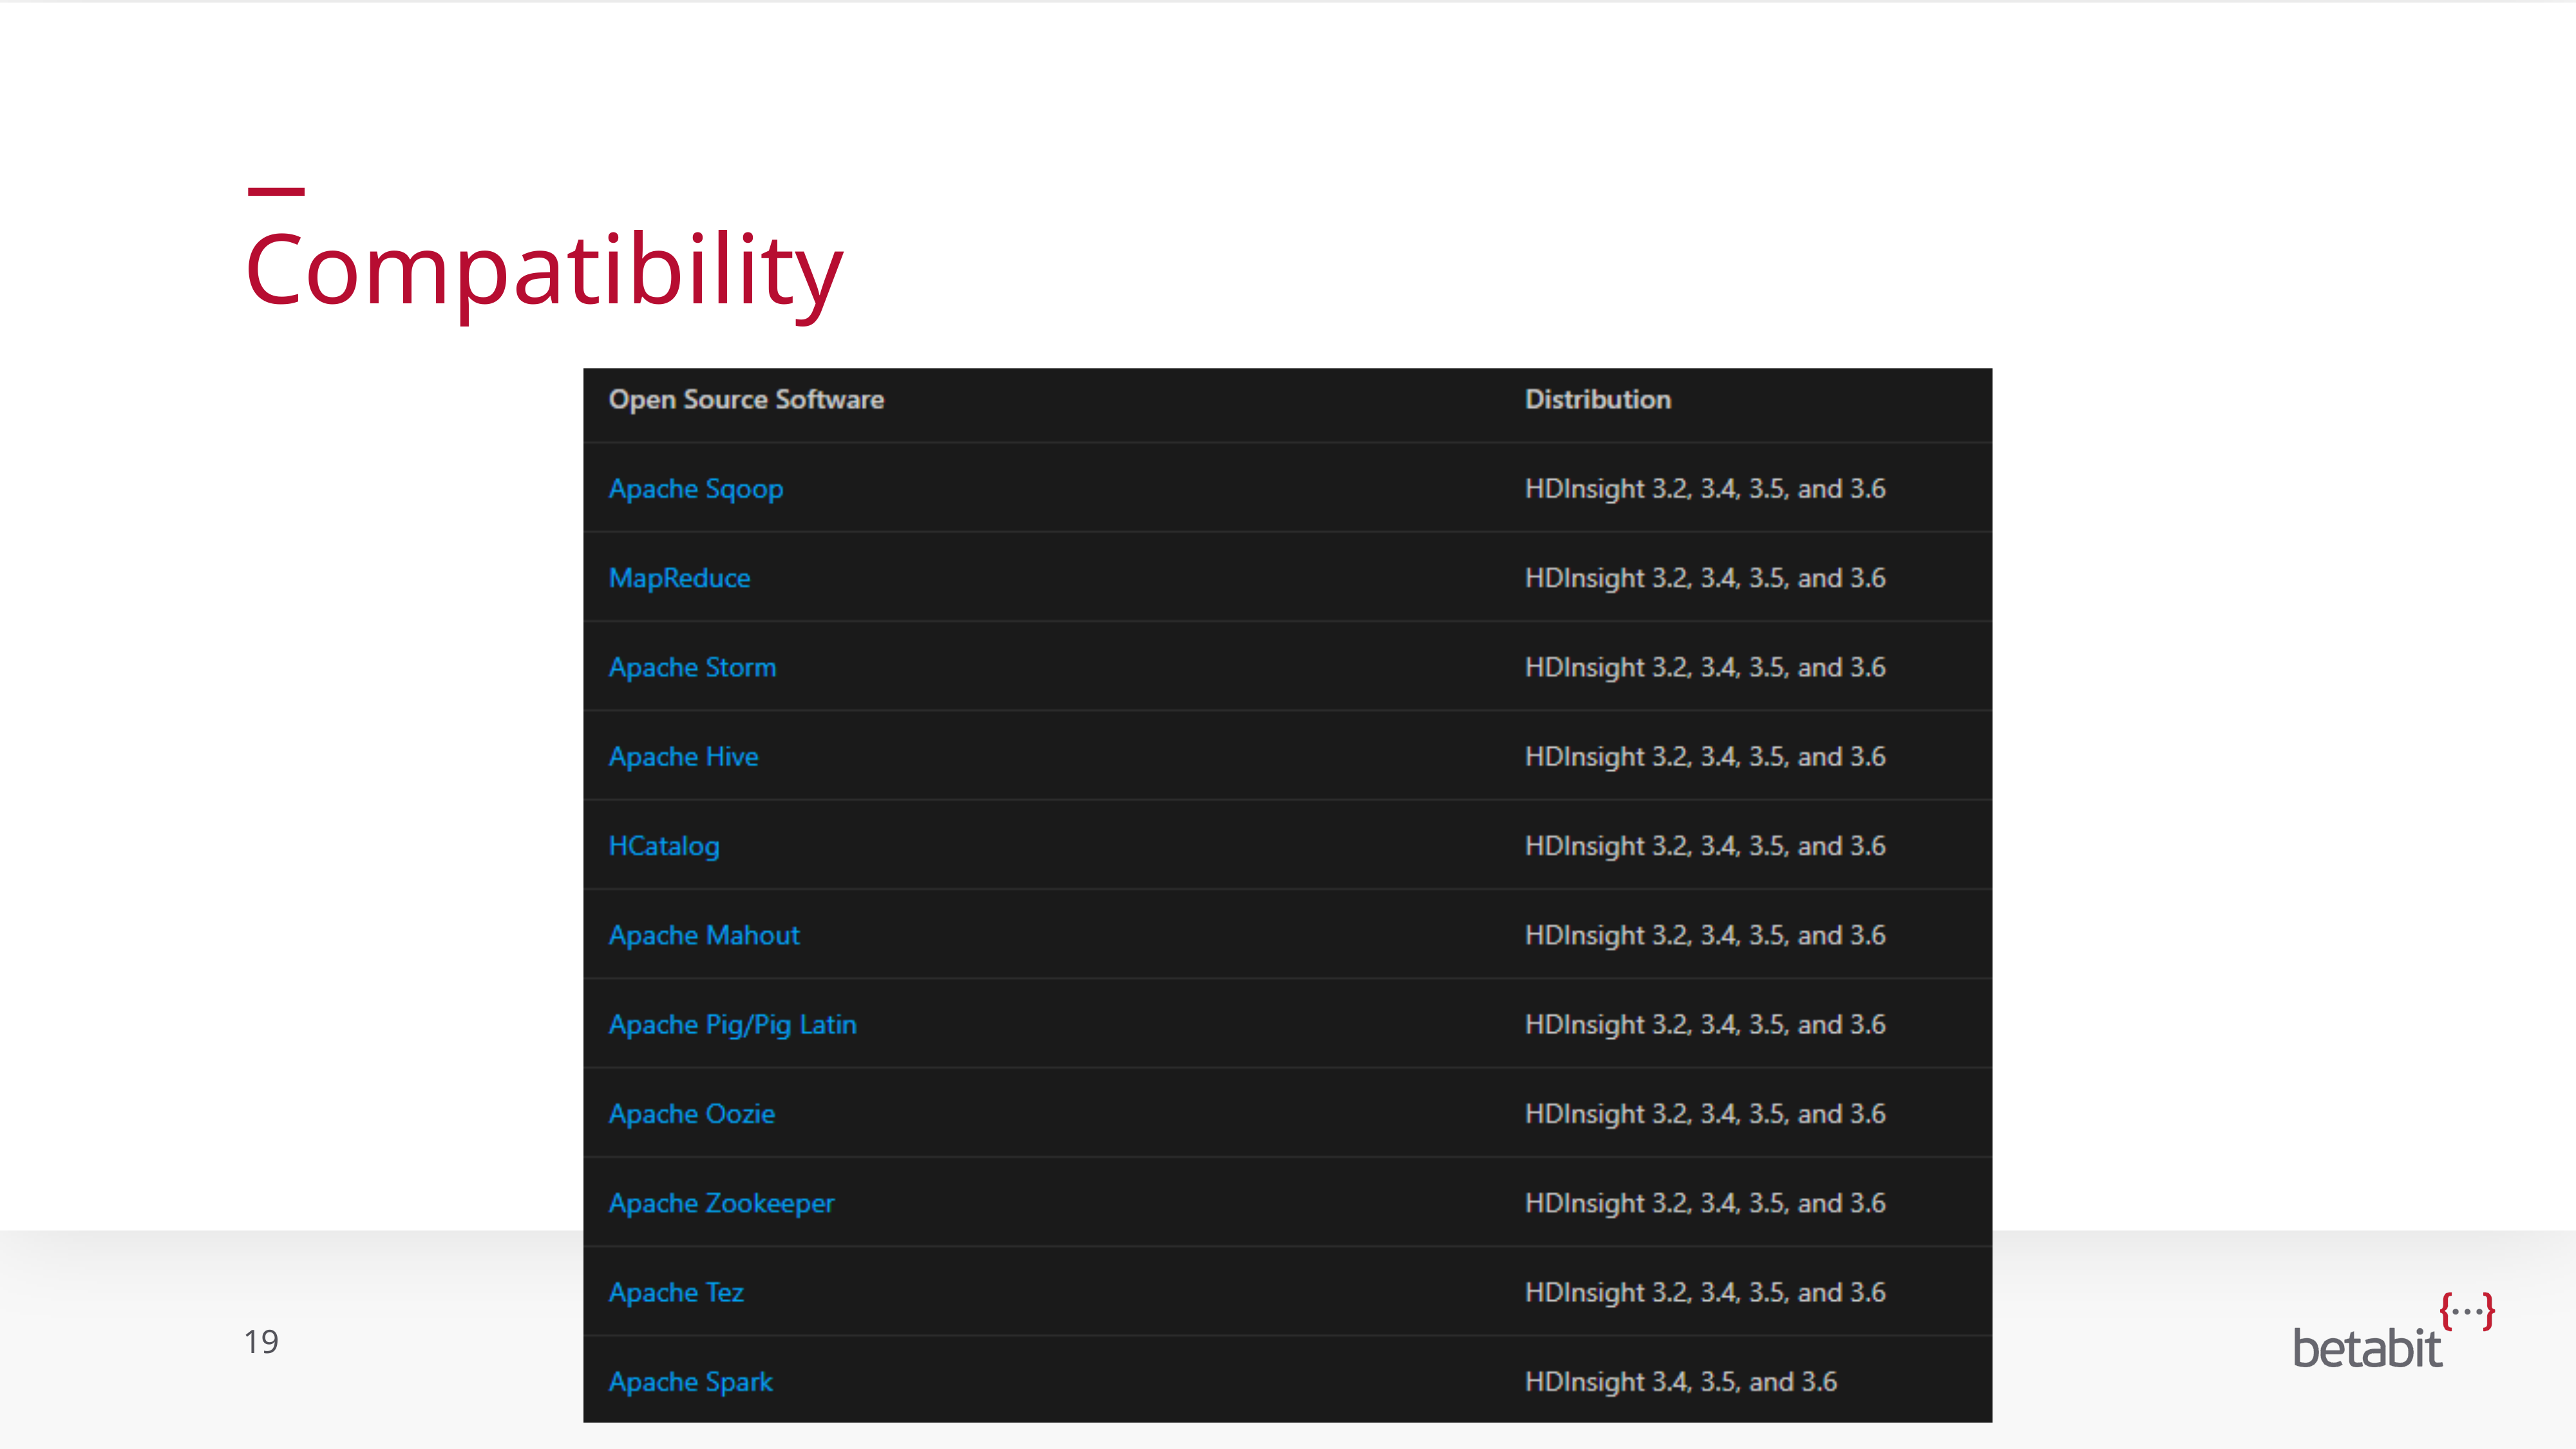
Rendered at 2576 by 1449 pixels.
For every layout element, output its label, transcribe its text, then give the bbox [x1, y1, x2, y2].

slide_number 19 [232, 1310, 316, 1376]
picture [2280, 1227, 2509, 1375]
title Compatibility [232, 196, 2342, 370]
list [583, 368, 1993, 1423]
